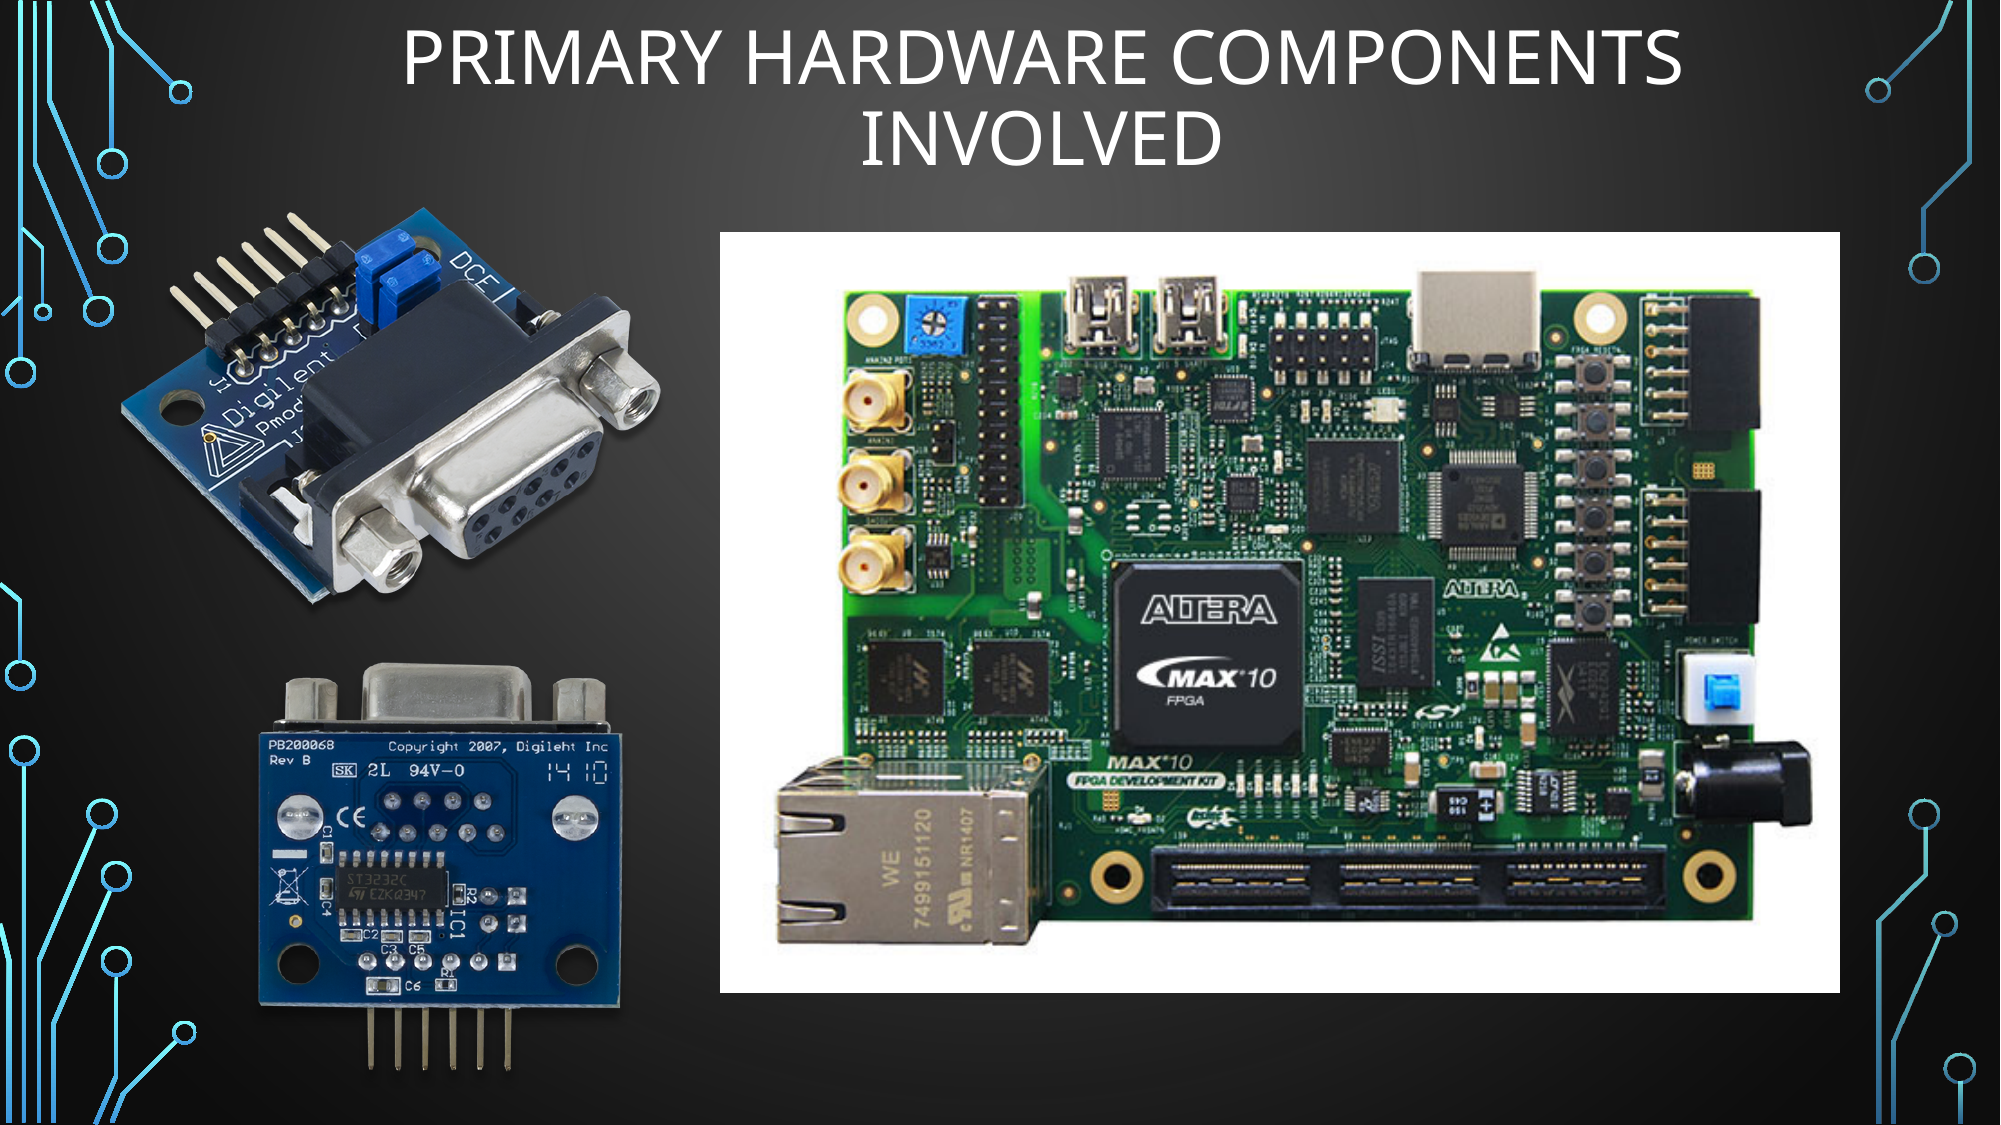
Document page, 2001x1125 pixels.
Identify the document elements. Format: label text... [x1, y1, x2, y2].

picture [198, 612, 683, 1125]
title Primary hardware components involved [230, 0, 1856, 223]
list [93, 177, 683, 656]
picture [720, 231, 1841, 993]
